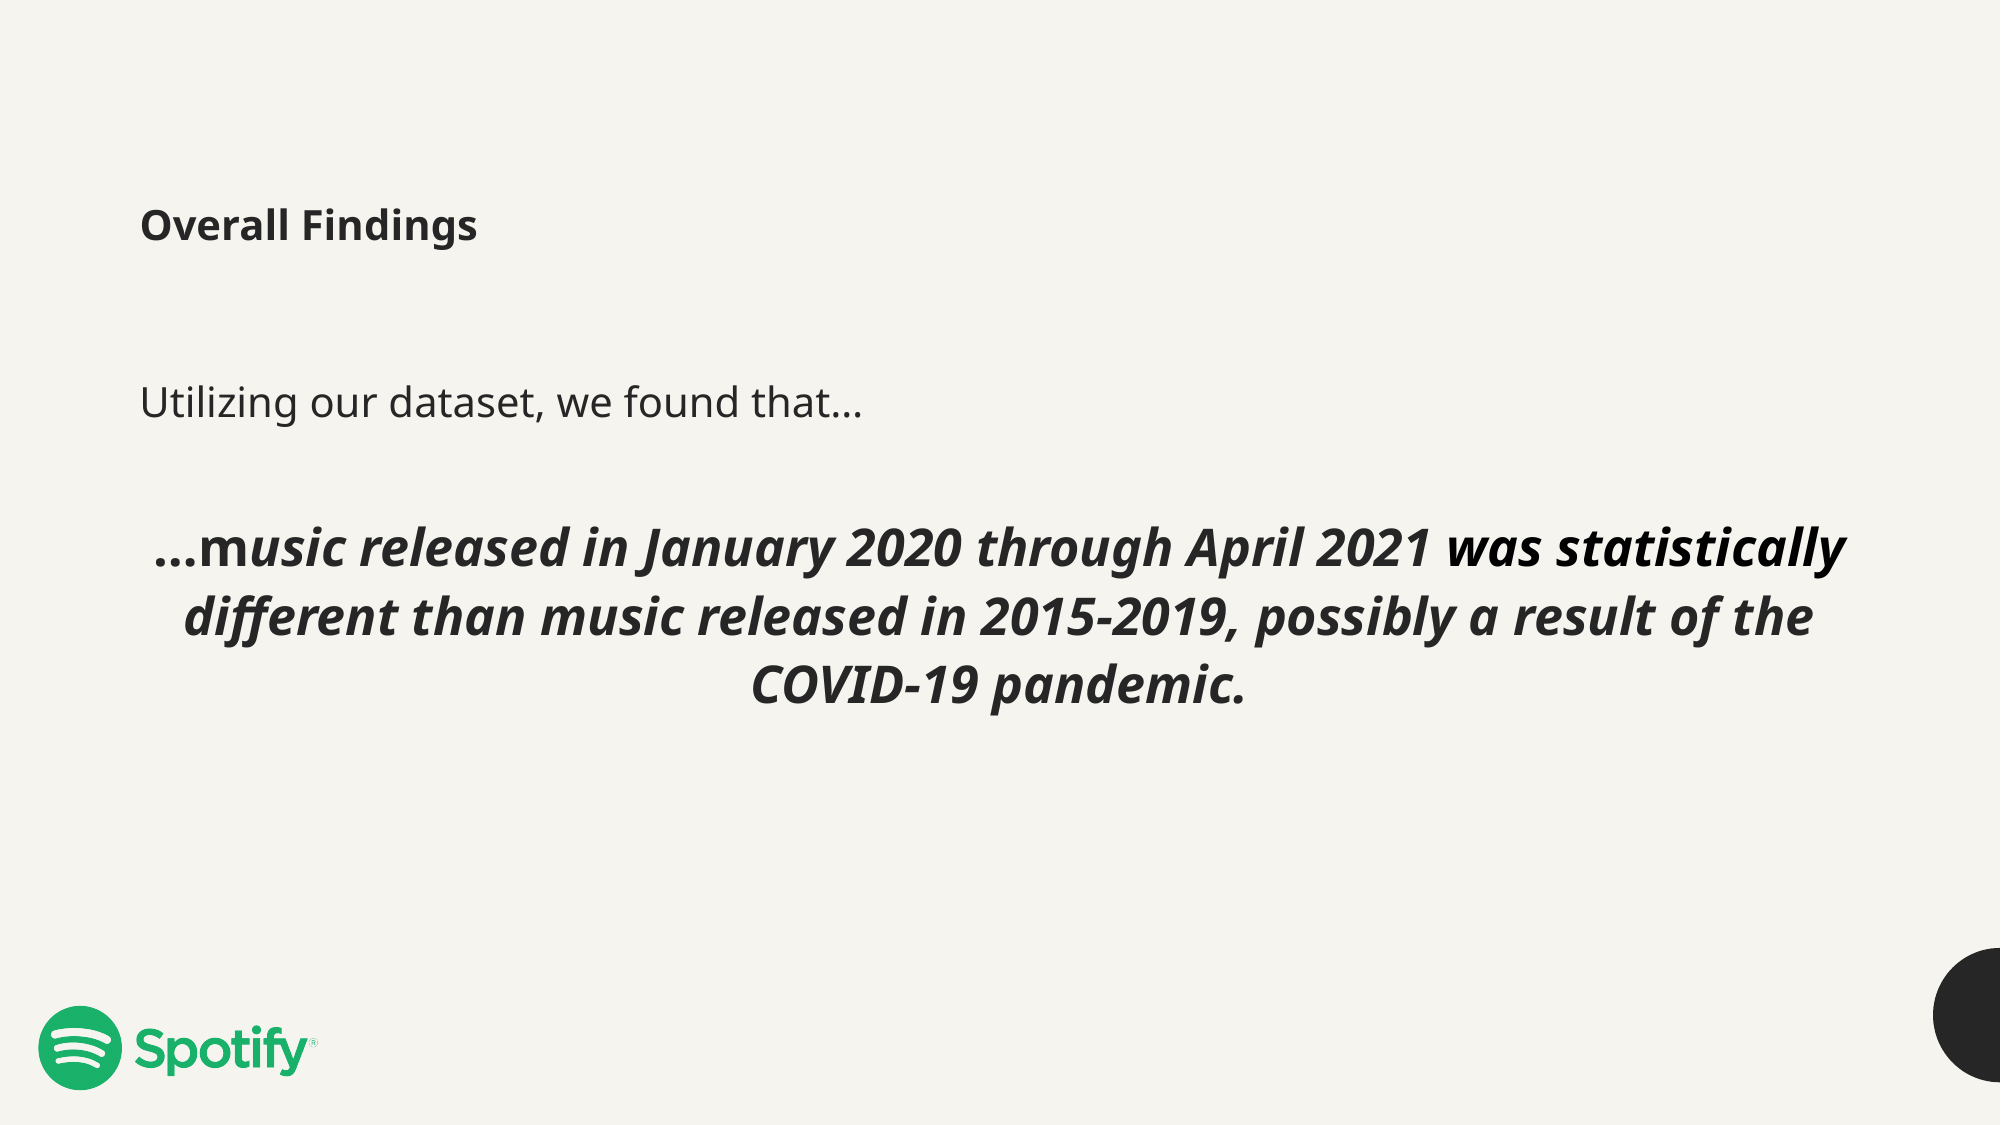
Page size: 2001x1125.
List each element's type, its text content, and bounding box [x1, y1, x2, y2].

picture [36, 1005, 320, 1091]
text_box Utilizing our dataset, we found that… …music released in January 2020 through April 2021 was statistically different than music released in 2015-2019, possibly a result of the COVID-19 pandemic. [124, 362, 1875, 775]
list Overall Findings [124, 186, 1875, 362]
